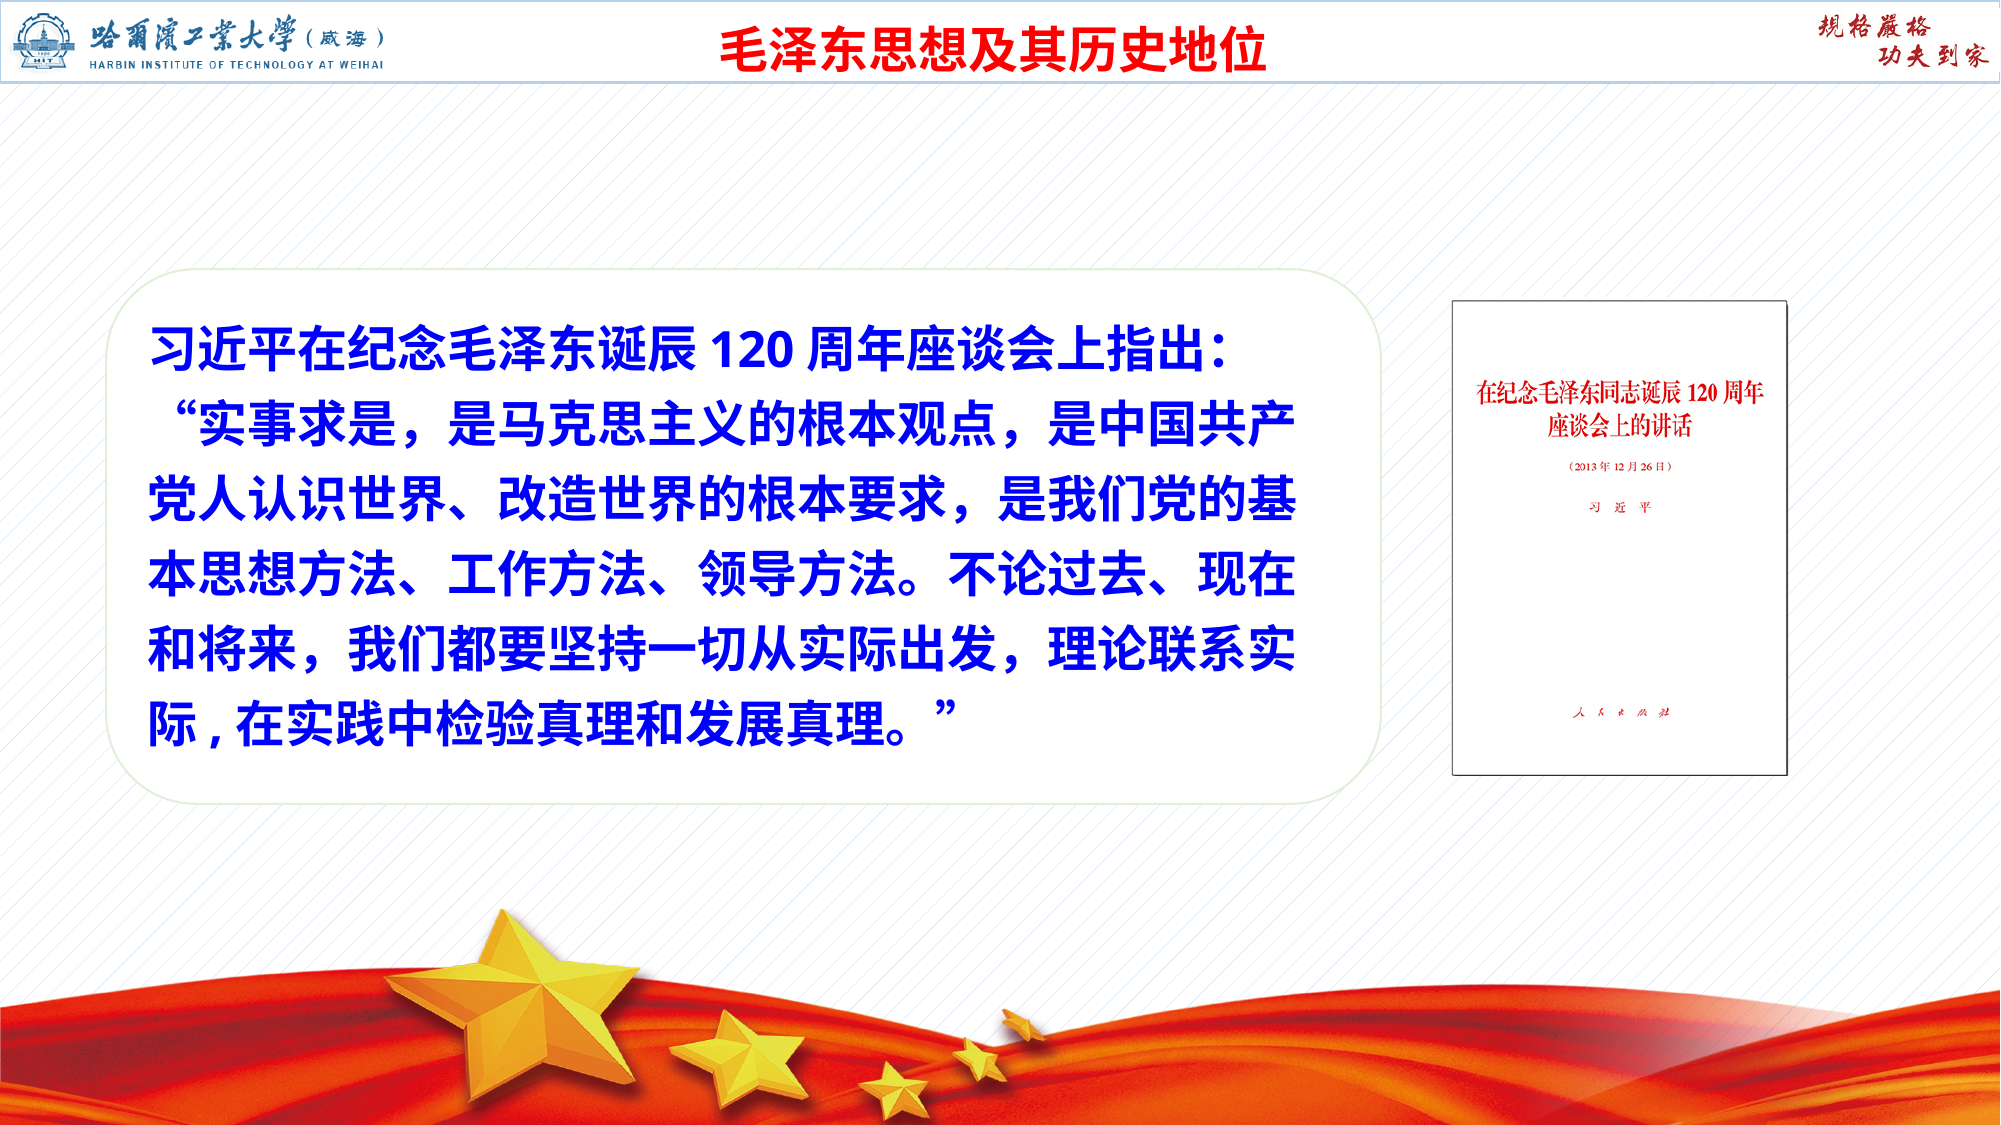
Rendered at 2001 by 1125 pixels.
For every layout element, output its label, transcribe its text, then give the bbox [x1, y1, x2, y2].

picture [0, 909, 2000, 1125]
picture [1451, 297, 1789, 776]
text_box 习近平在纪念毛泽东诞辰120周年座谈会上指出：“实事求是，是马克思主义的根本观点，是中国共产党人认识世界、改造世界的根本要求，是我们党的基本思想方法、工作方法、领导方法。不论过去、现在和将来，我们都要坚持一切从实际出发，理论联系实际,在实践中检验真理和发展真理。” [105, 268, 1382, 805]
picture [4, 4, 384, 74]
picture [1804, 8, 2001, 72]
text_box 毛泽东思想及其历史地位 [668, 0, 1318, 86]
